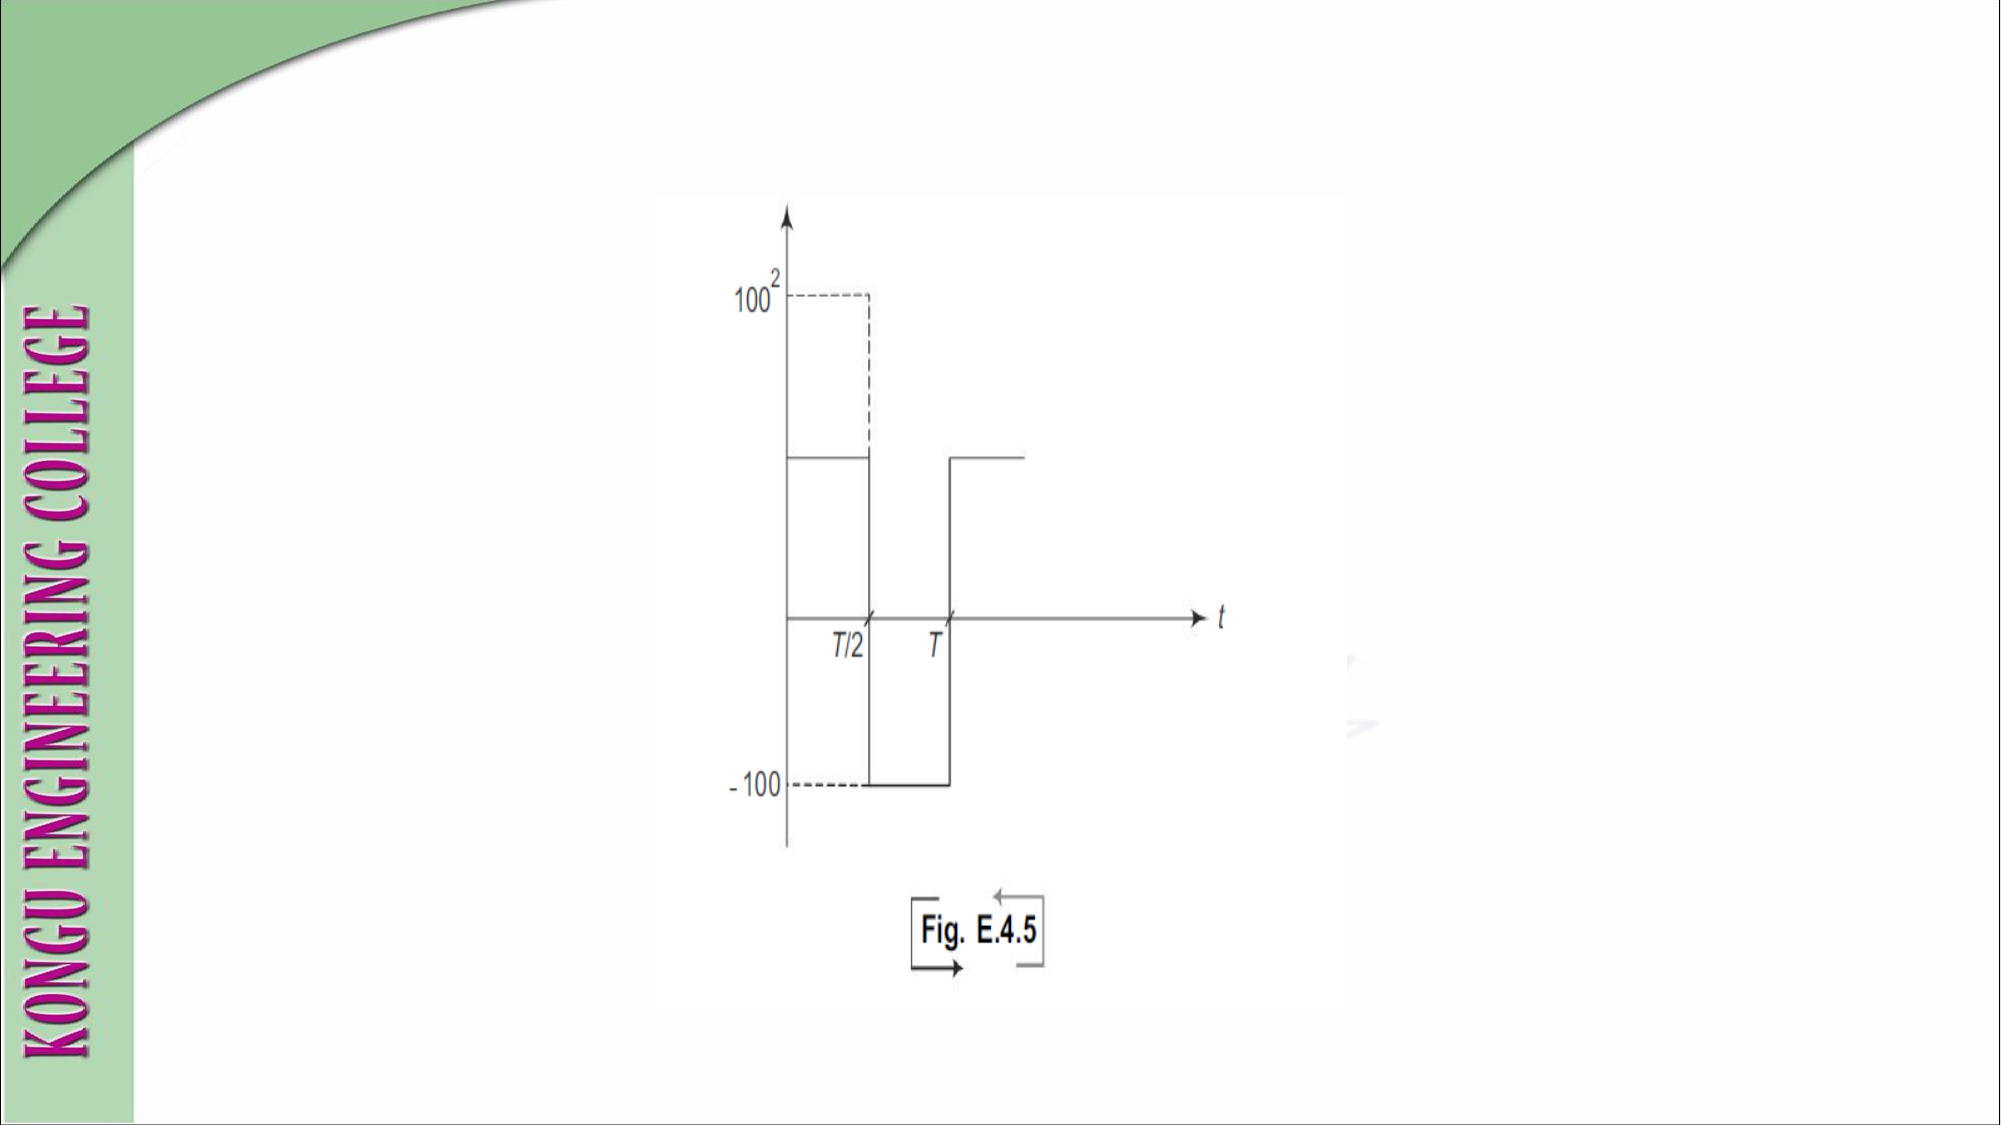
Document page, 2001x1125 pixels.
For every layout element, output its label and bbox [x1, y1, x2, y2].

list [653, 196, 1347, 1008]
picture [0, 0, 2001, 1125]
